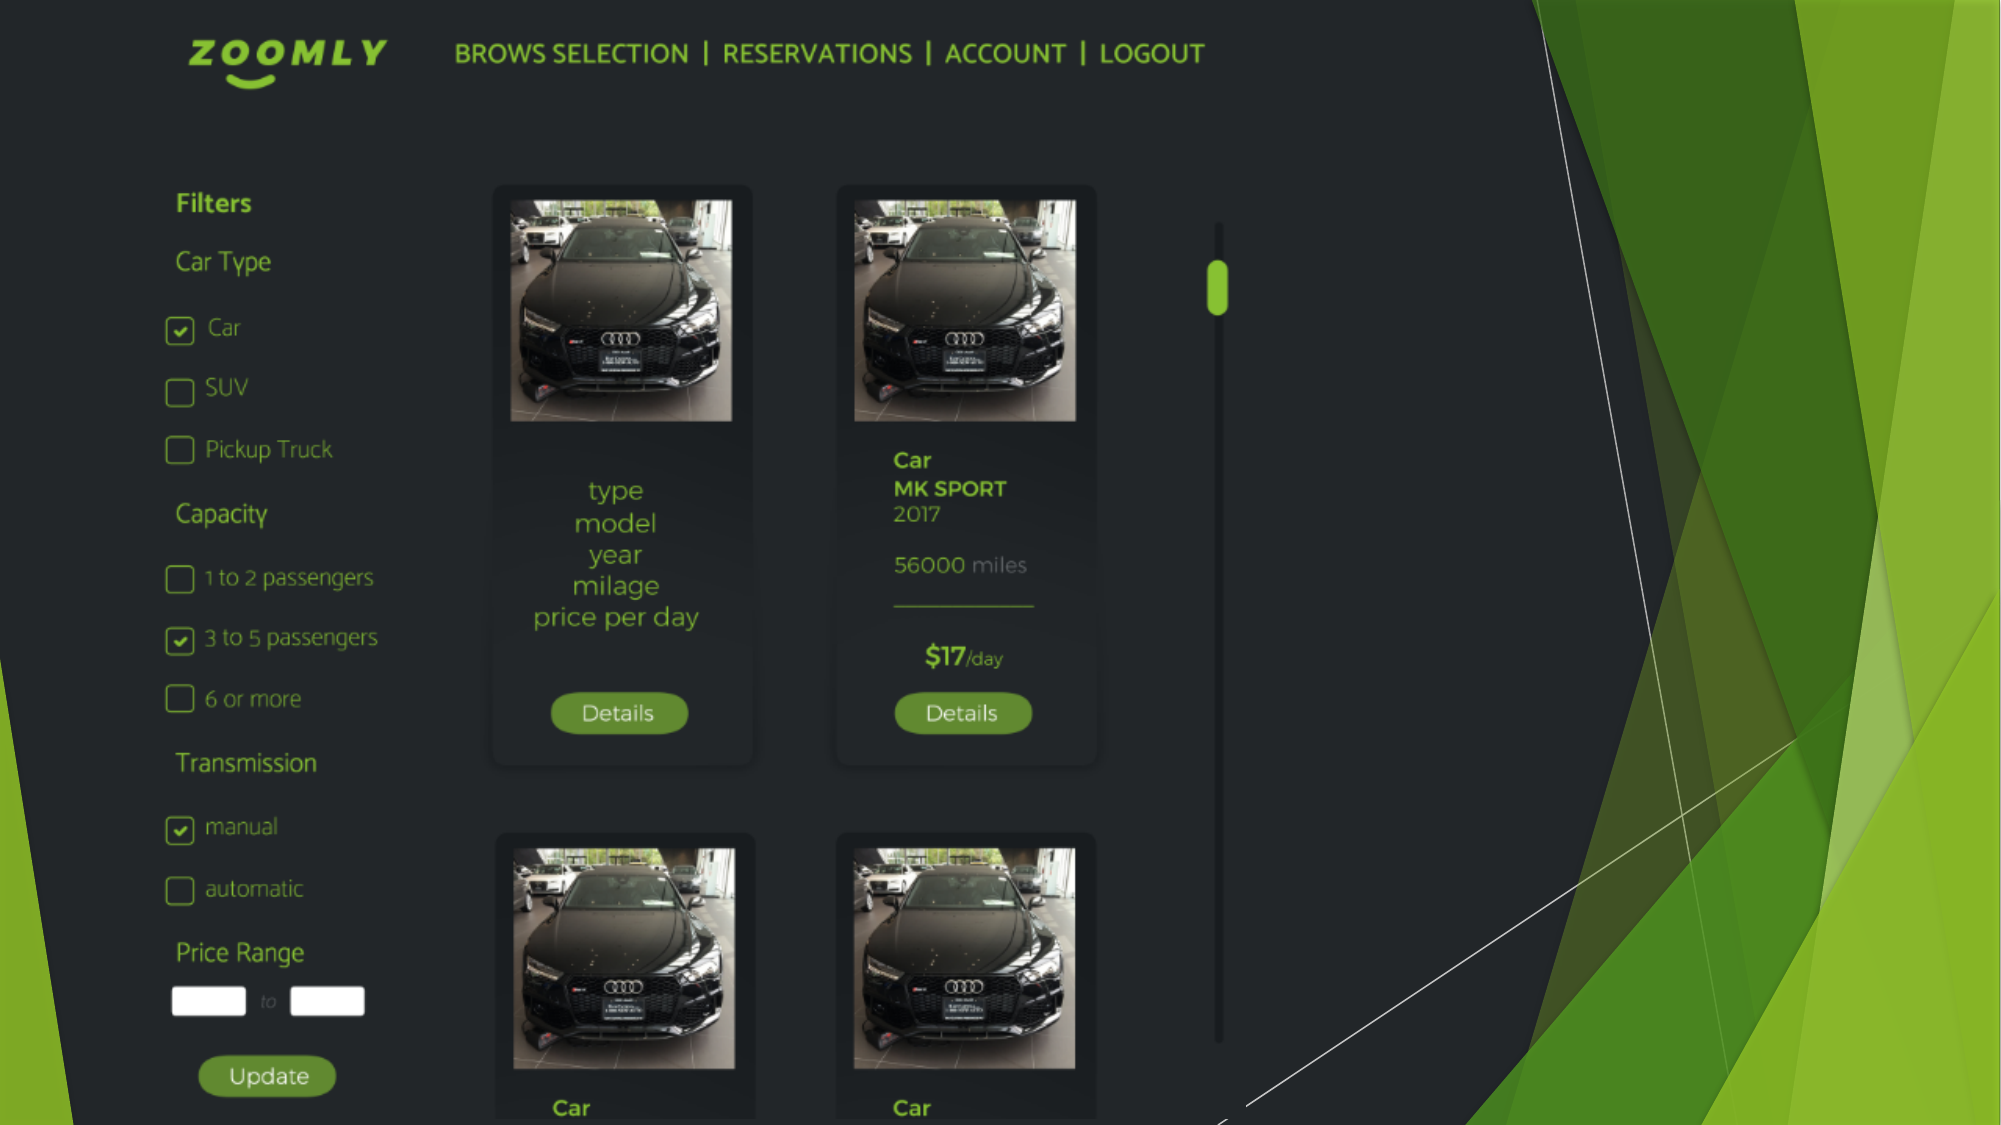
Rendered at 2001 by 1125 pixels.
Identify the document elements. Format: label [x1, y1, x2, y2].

picture [135, 5, 1246, 1120]
